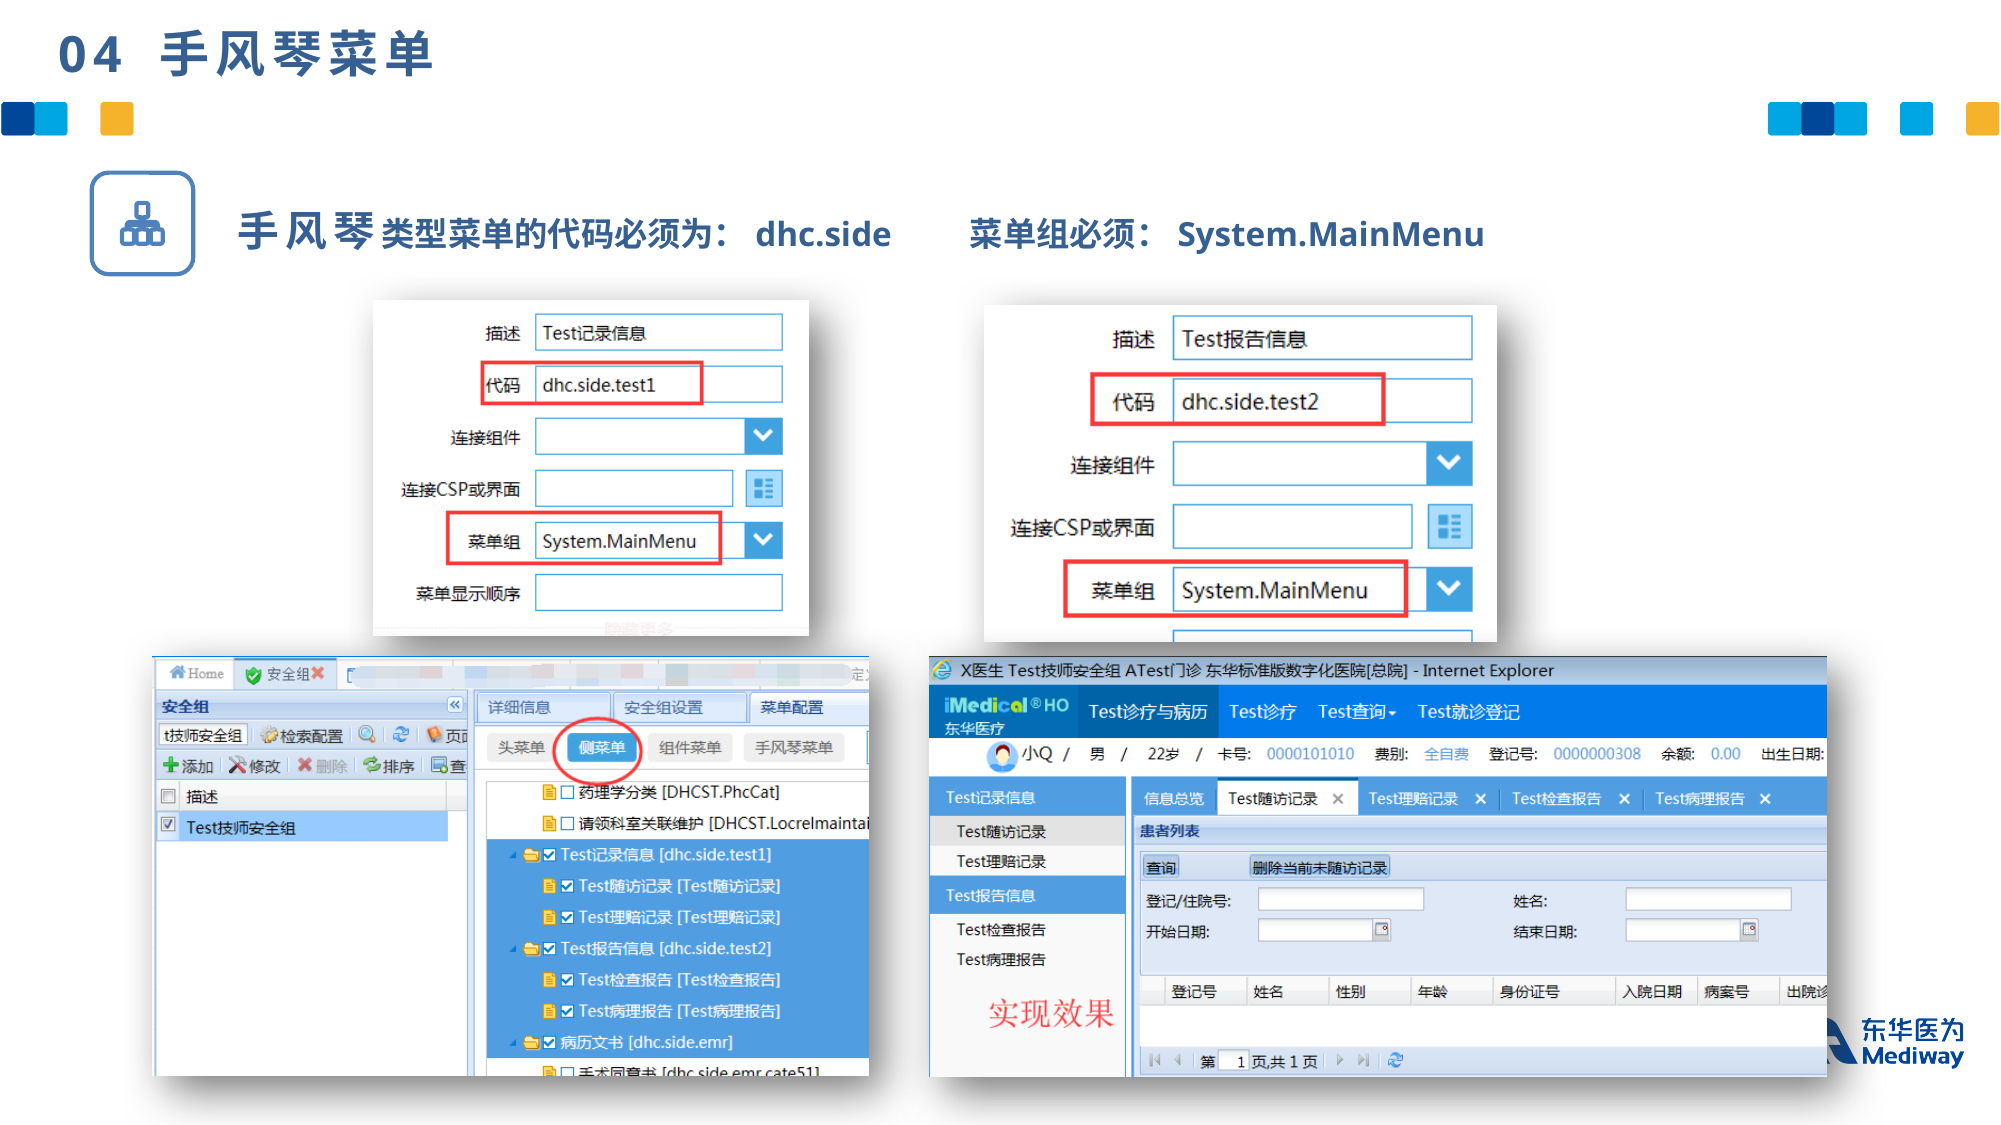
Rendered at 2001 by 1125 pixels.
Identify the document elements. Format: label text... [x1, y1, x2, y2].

picture [152, 655, 869, 1076]
text_box [89, 170, 196, 277]
text_box 04 手风琴菜单 [43, 15, 1575, 102]
picture [984, 304, 1497, 642]
picture [1838, 1011, 1971, 1070]
picture [928, 656, 1828, 1078]
picture [373, 300, 809, 636]
text_box [119, 200, 165, 246]
text_box 手风琴类型菜单的代码必须为：dhc.side 菜单组必须：System.MainMenu [222, 187, 1538, 263]
picture [0, 81, 2001, 157]
